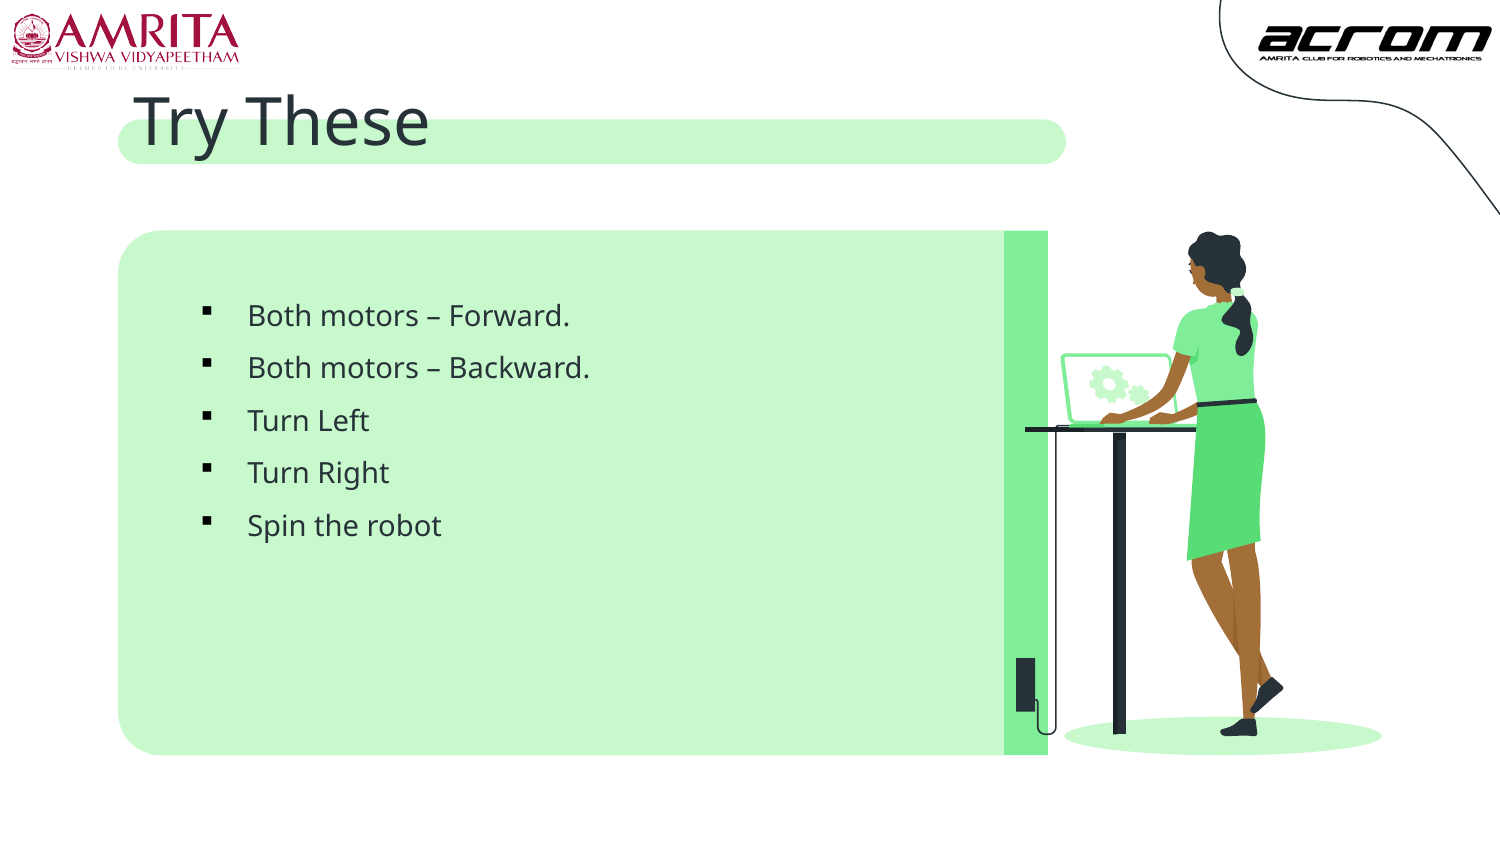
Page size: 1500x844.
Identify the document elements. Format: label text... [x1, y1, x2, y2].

title Try These [118, 63, 1382, 165]
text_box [117, 230, 1383, 756]
picture [1249, 15, 1496, 71]
picture [11, 13, 239, 70]
